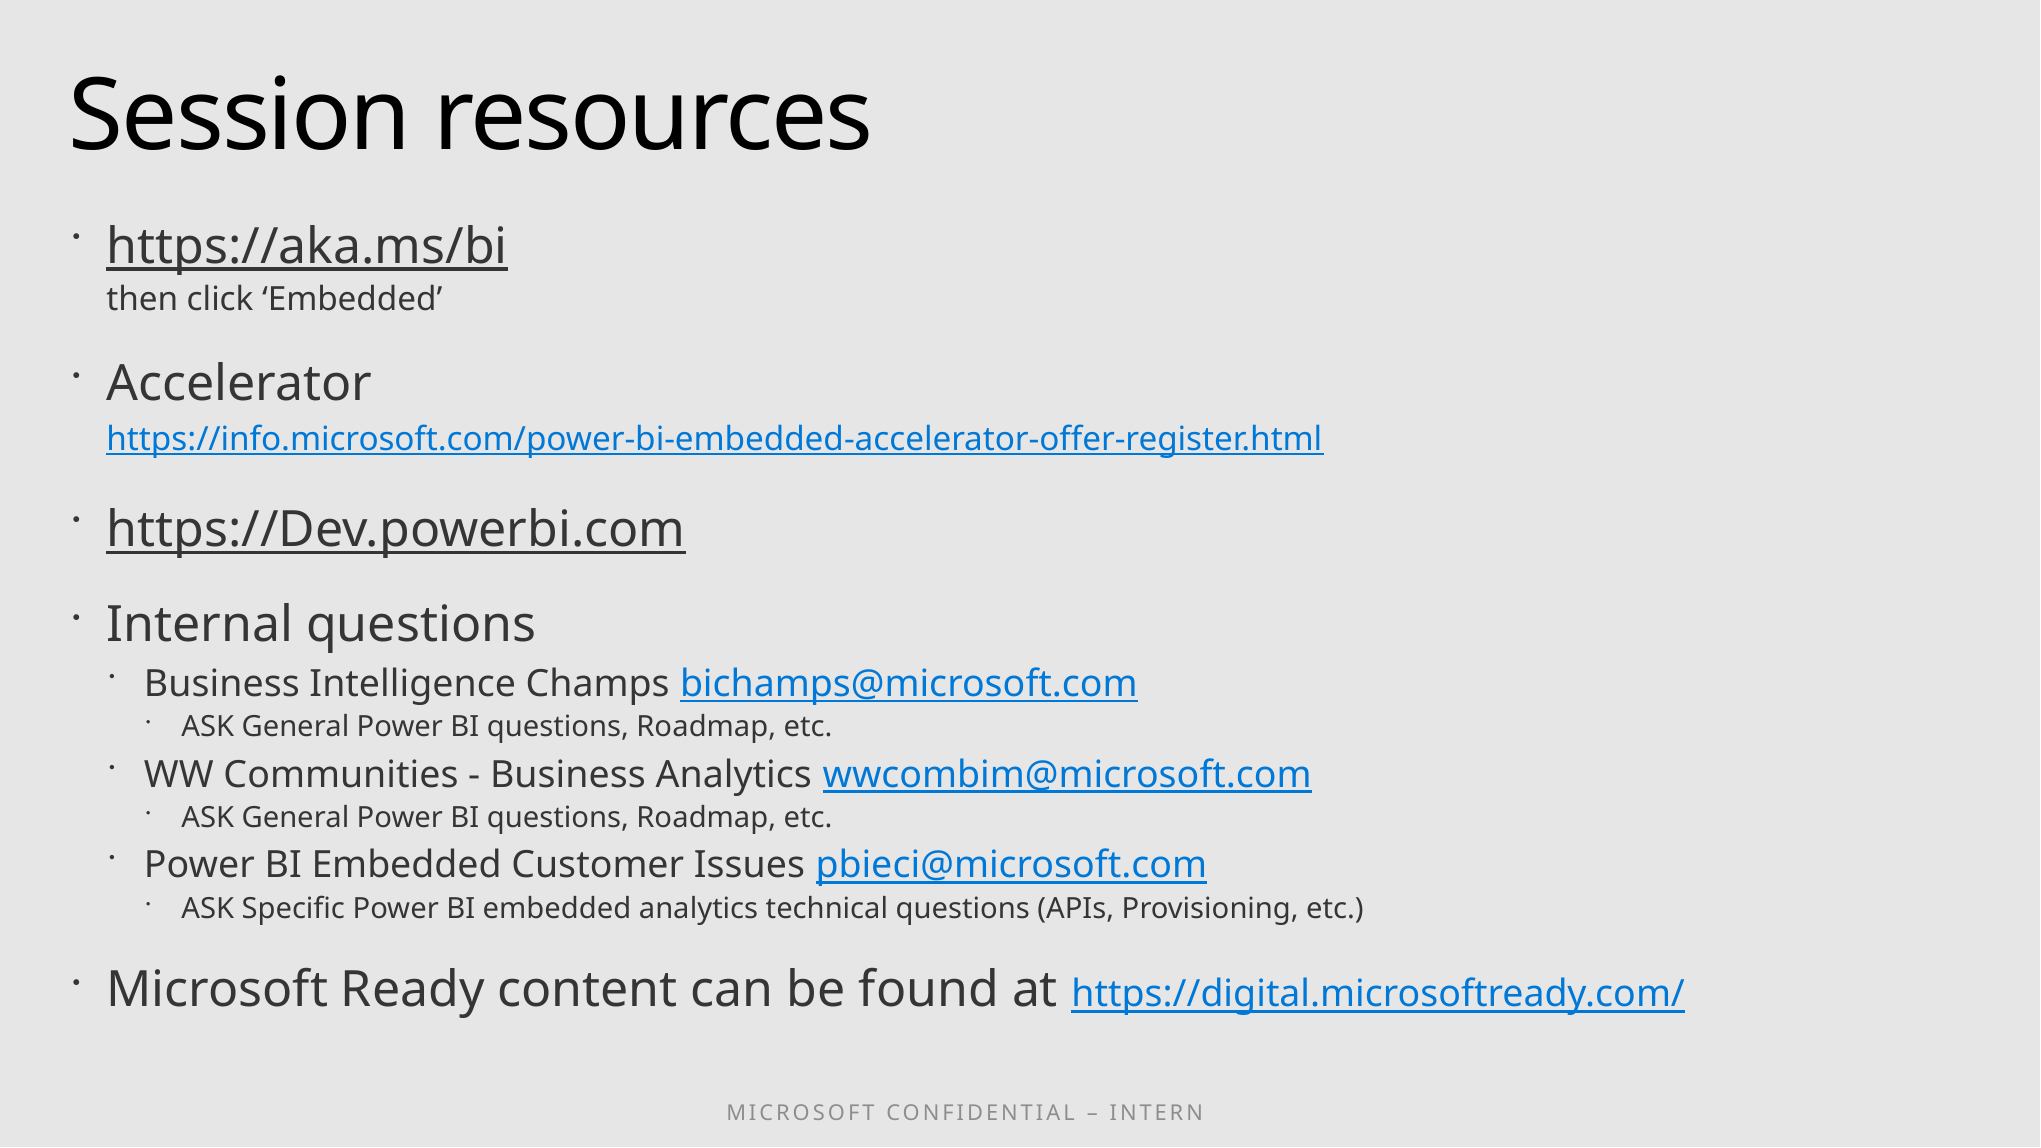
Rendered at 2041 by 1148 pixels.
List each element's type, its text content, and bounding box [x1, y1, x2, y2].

list https://aka.ms/bi then click ‘Embedded’ Accelerator https://info.microsoft.com/power-bi-embedded-accelerator-offer-register.html https://Dev.powerbi.com Internal questions Business Intelligence Champs bichamps@microsoft.com ASK General Power BI questions, Roadmap, etc. WW Communities - Business Analytics wwcombim@microsoft.com ASK General Power BI questions, Roadmap, etc. Power BI Embedded Customer Issues pbieci@microsoft.com ASK Specific Power BI embedded analytics technical questions (APIs, Provisioning, etc.) Microsoft Ready content can be found at https://digital.microsoftready.com/ [45, 199, 1996, 1095]
title Session resources [45, 48, 1996, 199]
